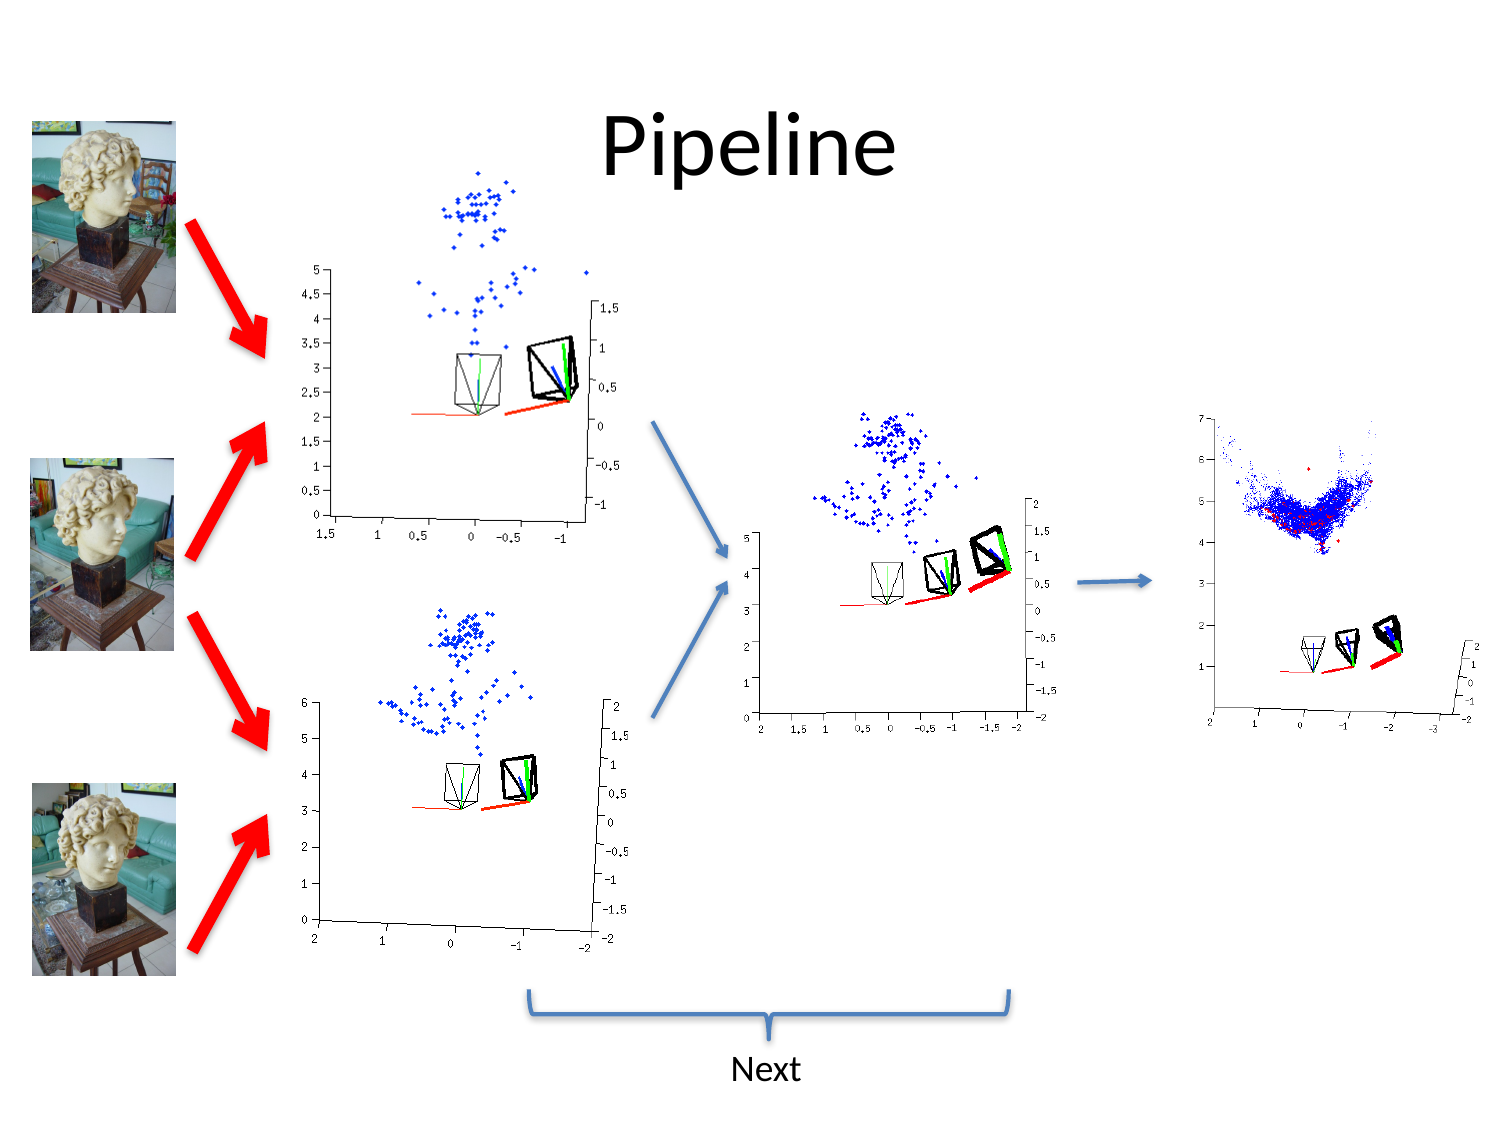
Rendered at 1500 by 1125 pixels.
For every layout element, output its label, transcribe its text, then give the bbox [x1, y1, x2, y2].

picture [31, 783, 177, 976]
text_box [652, 421, 728, 559]
picture [29, 458, 175, 651]
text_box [191, 613, 268, 752]
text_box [189, 221, 266, 359]
picture [302, 171, 619, 543]
picture [302, 608, 628, 952]
picture [31, 121, 177, 314]
text_box Next [715, 1036, 817, 1097]
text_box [191, 813, 268, 952]
picture [1189, 409, 1483, 741]
title Pipeline [75, 45, 1425, 233]
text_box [652, 580, 728, 719]
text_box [189, 421, 266, 559]
text_box [526, 989, 1011, 1042]
picture [739, 405, 1058, 737]
